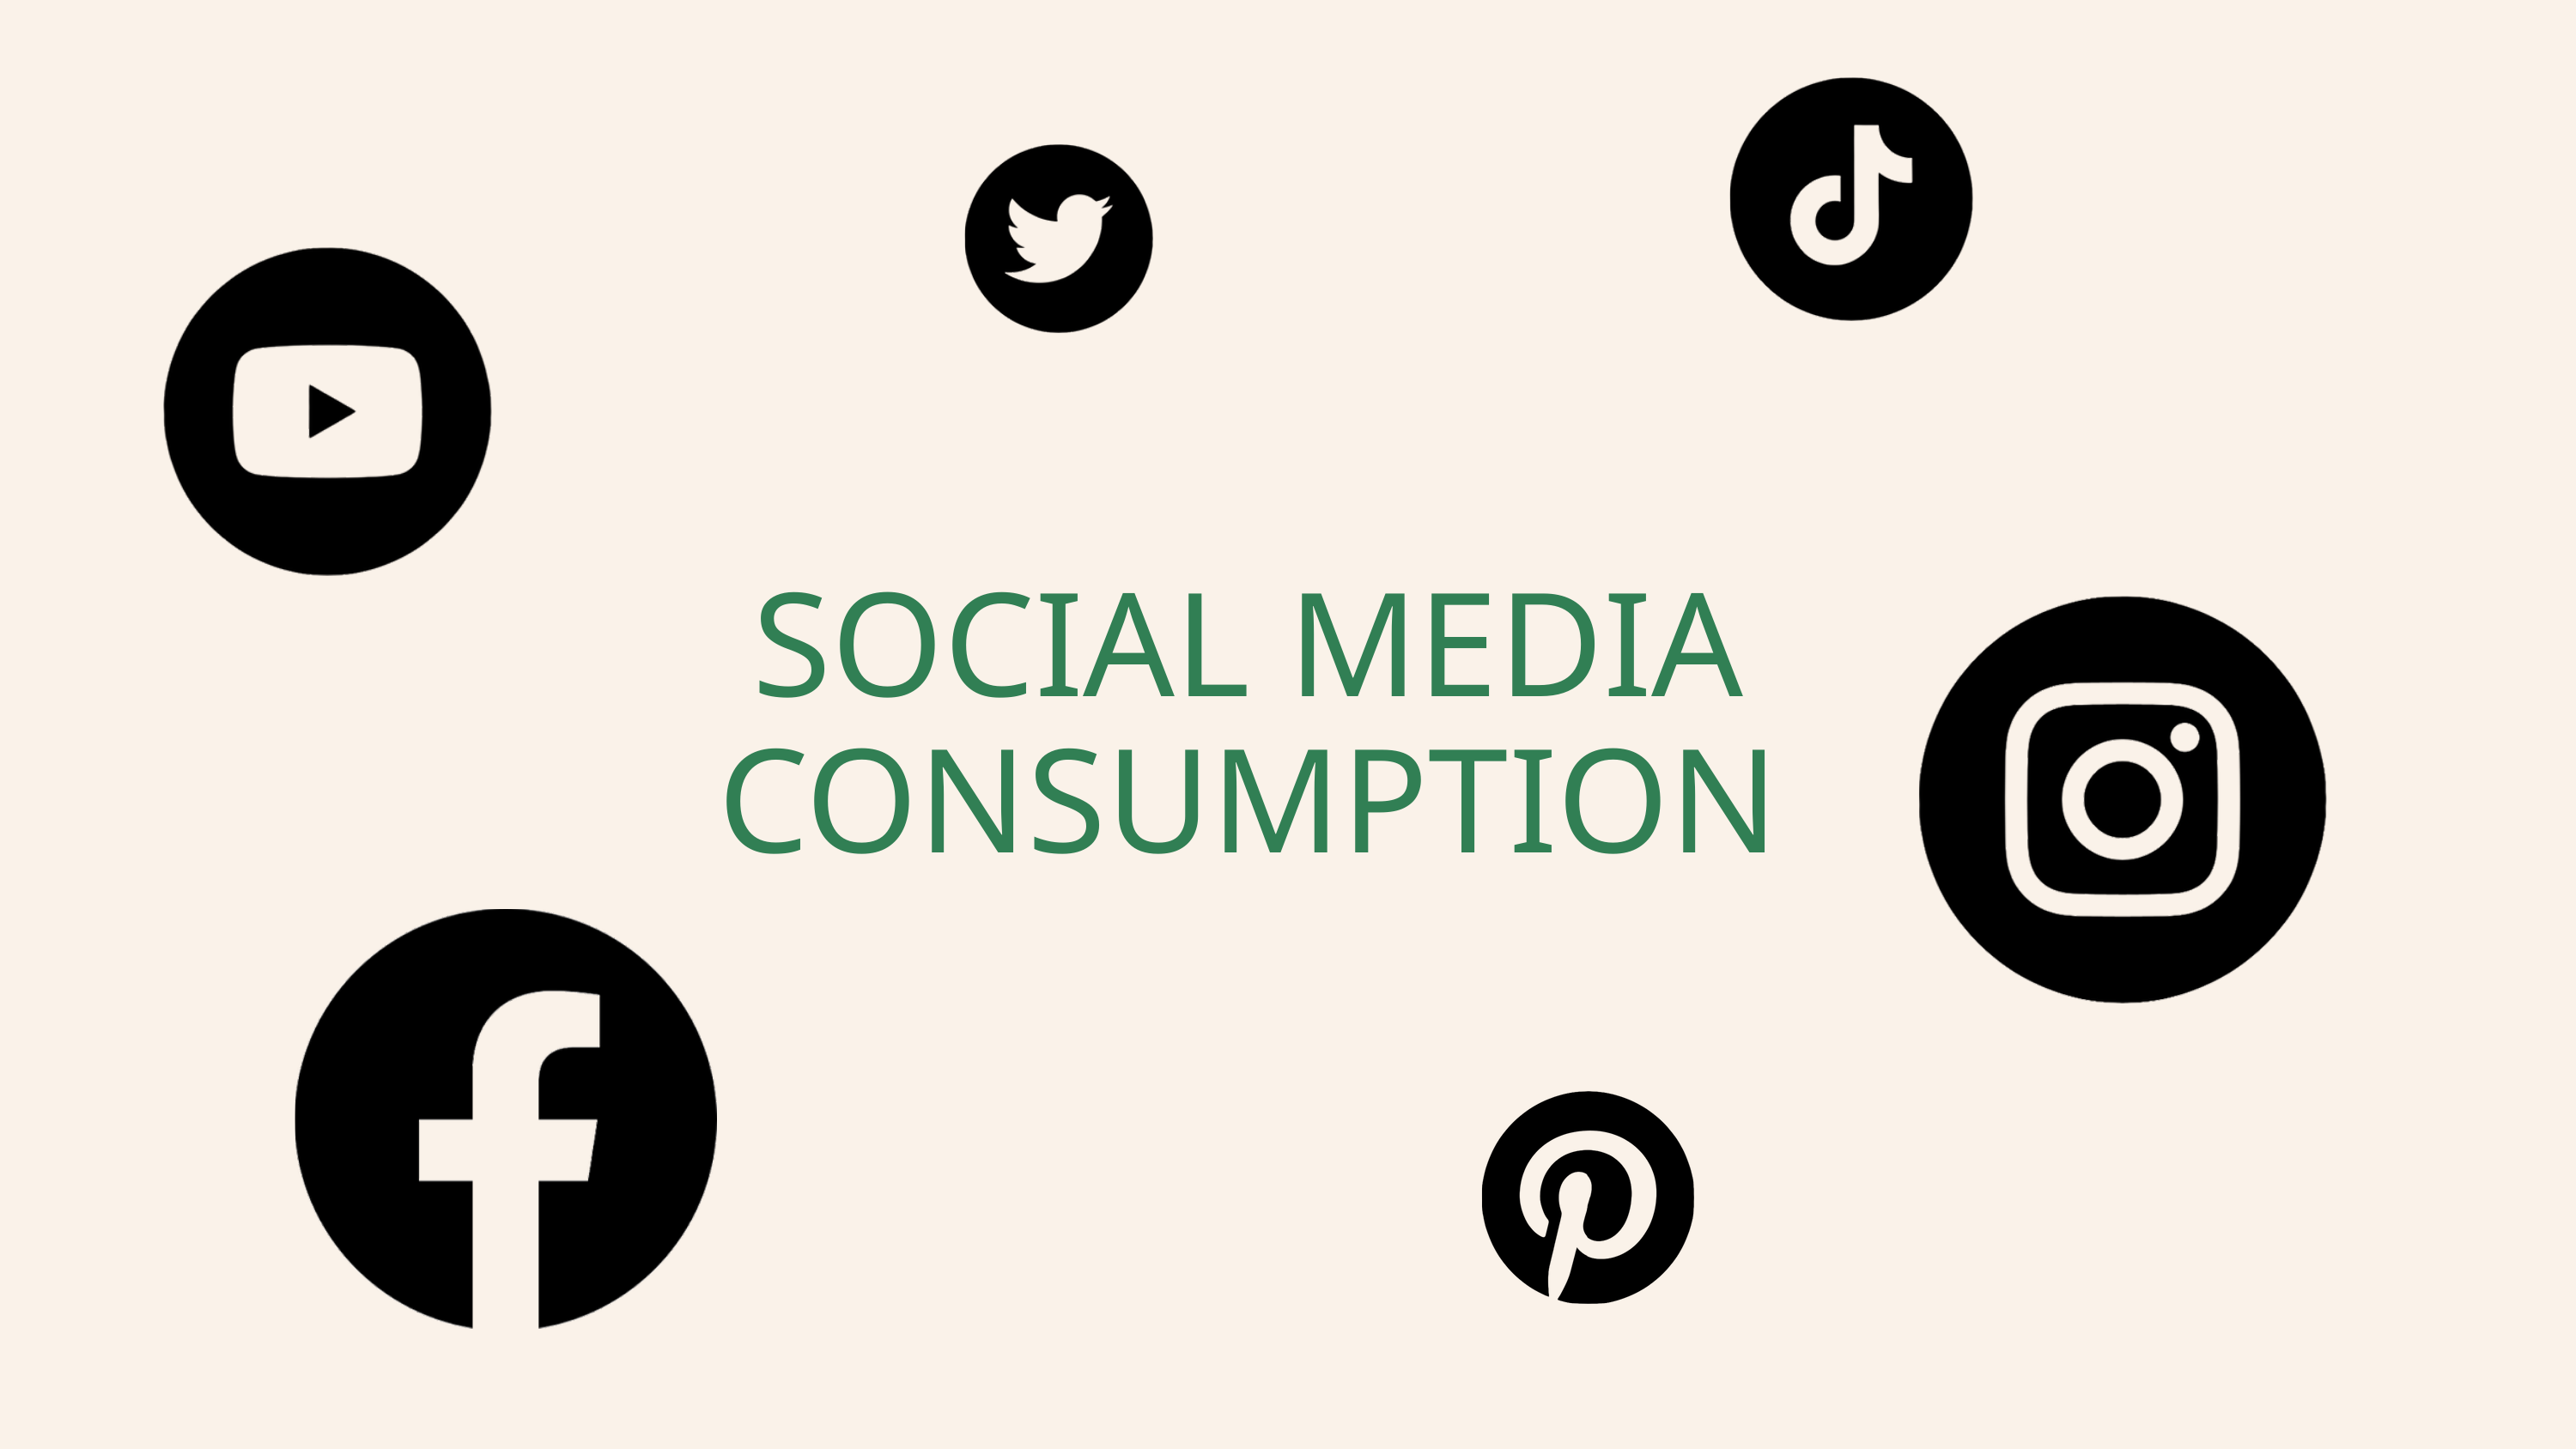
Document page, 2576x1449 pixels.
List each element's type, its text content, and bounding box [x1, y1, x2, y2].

text_box [1918, 596, 2327, 1003]
text_box [964, 144, 1153, 333]
text_box SOCIAL MEDIA CONSUMPTION [578, 567, 1919, 882]
text_box [295, 909, 718, 1329]
text_box [1729, 77, 1973, 322]
text_box [163, 247, 492, 576]
text_box [1481, 1091, 1694, 1304]
